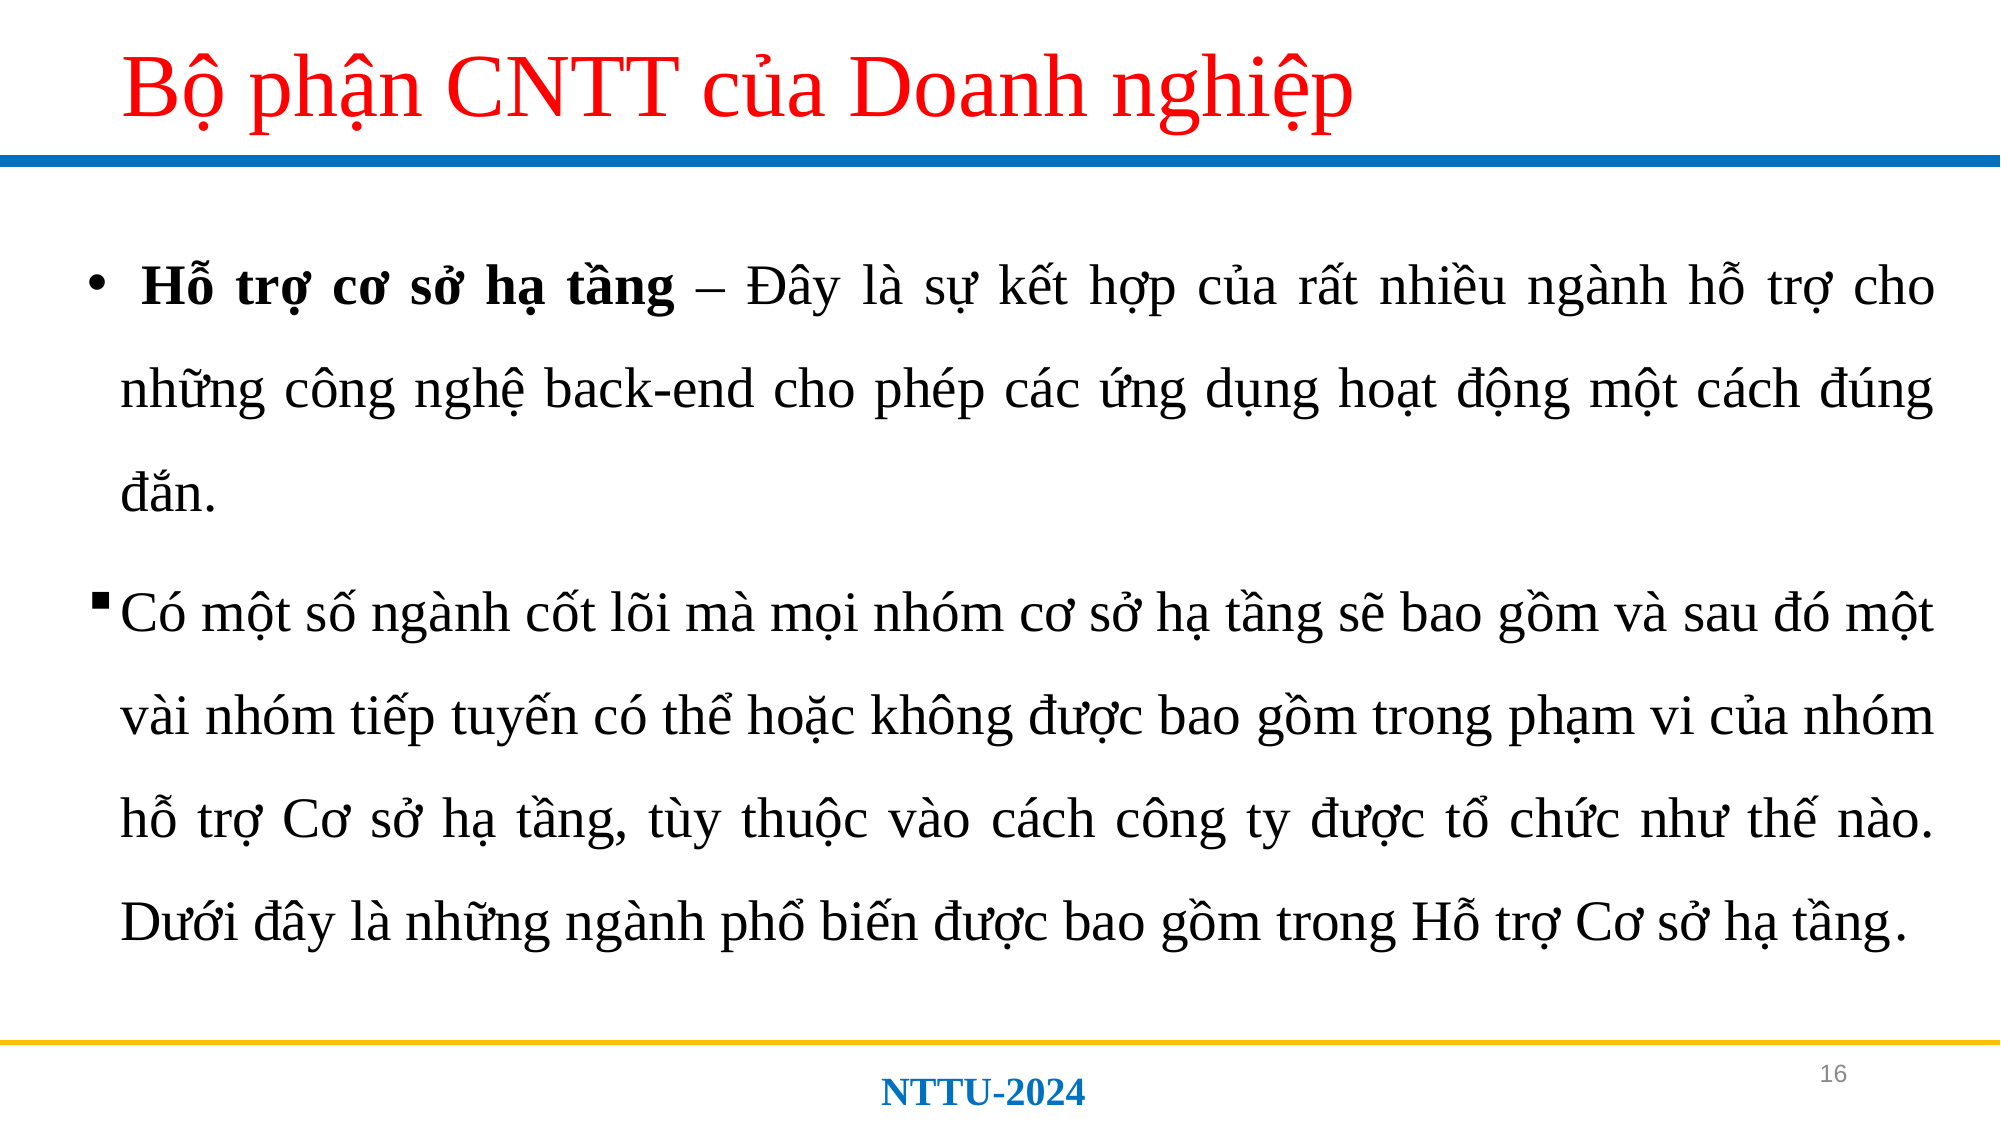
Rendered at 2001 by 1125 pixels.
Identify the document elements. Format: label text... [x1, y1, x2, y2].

slide_number 16 [1412, 1042, 1863, 1103]
list Hỗ trợ cơ sở hạ tầng – Đây là sự kết hợp của rất nhiều ngành hỗ trợ cho những công nghệ back-end cho phép các ứng dụng hoạt động một cách đúng đắn. Có một số ngành cốt lõi mà mọi nhóm cơ sở hạ tầng sẽ bao gồm và sau đó một vài nhóm tiếp tuyến có thể hoặc không được bao gồm trong phạm vi của nhóm hỗ trợ Cơ sở hạ tầng, tùy thuộc vào cách công ty được tổ chức như thế nào. Dưới đây là những ngành phổ biến được bao gồm trong Hỗ trợ Cơ sở hạ tầng. [72, 205, 1954, 1043]
title Bộ phận CNTT của Doanh nghiệp [106, 28, 1636, 147]
